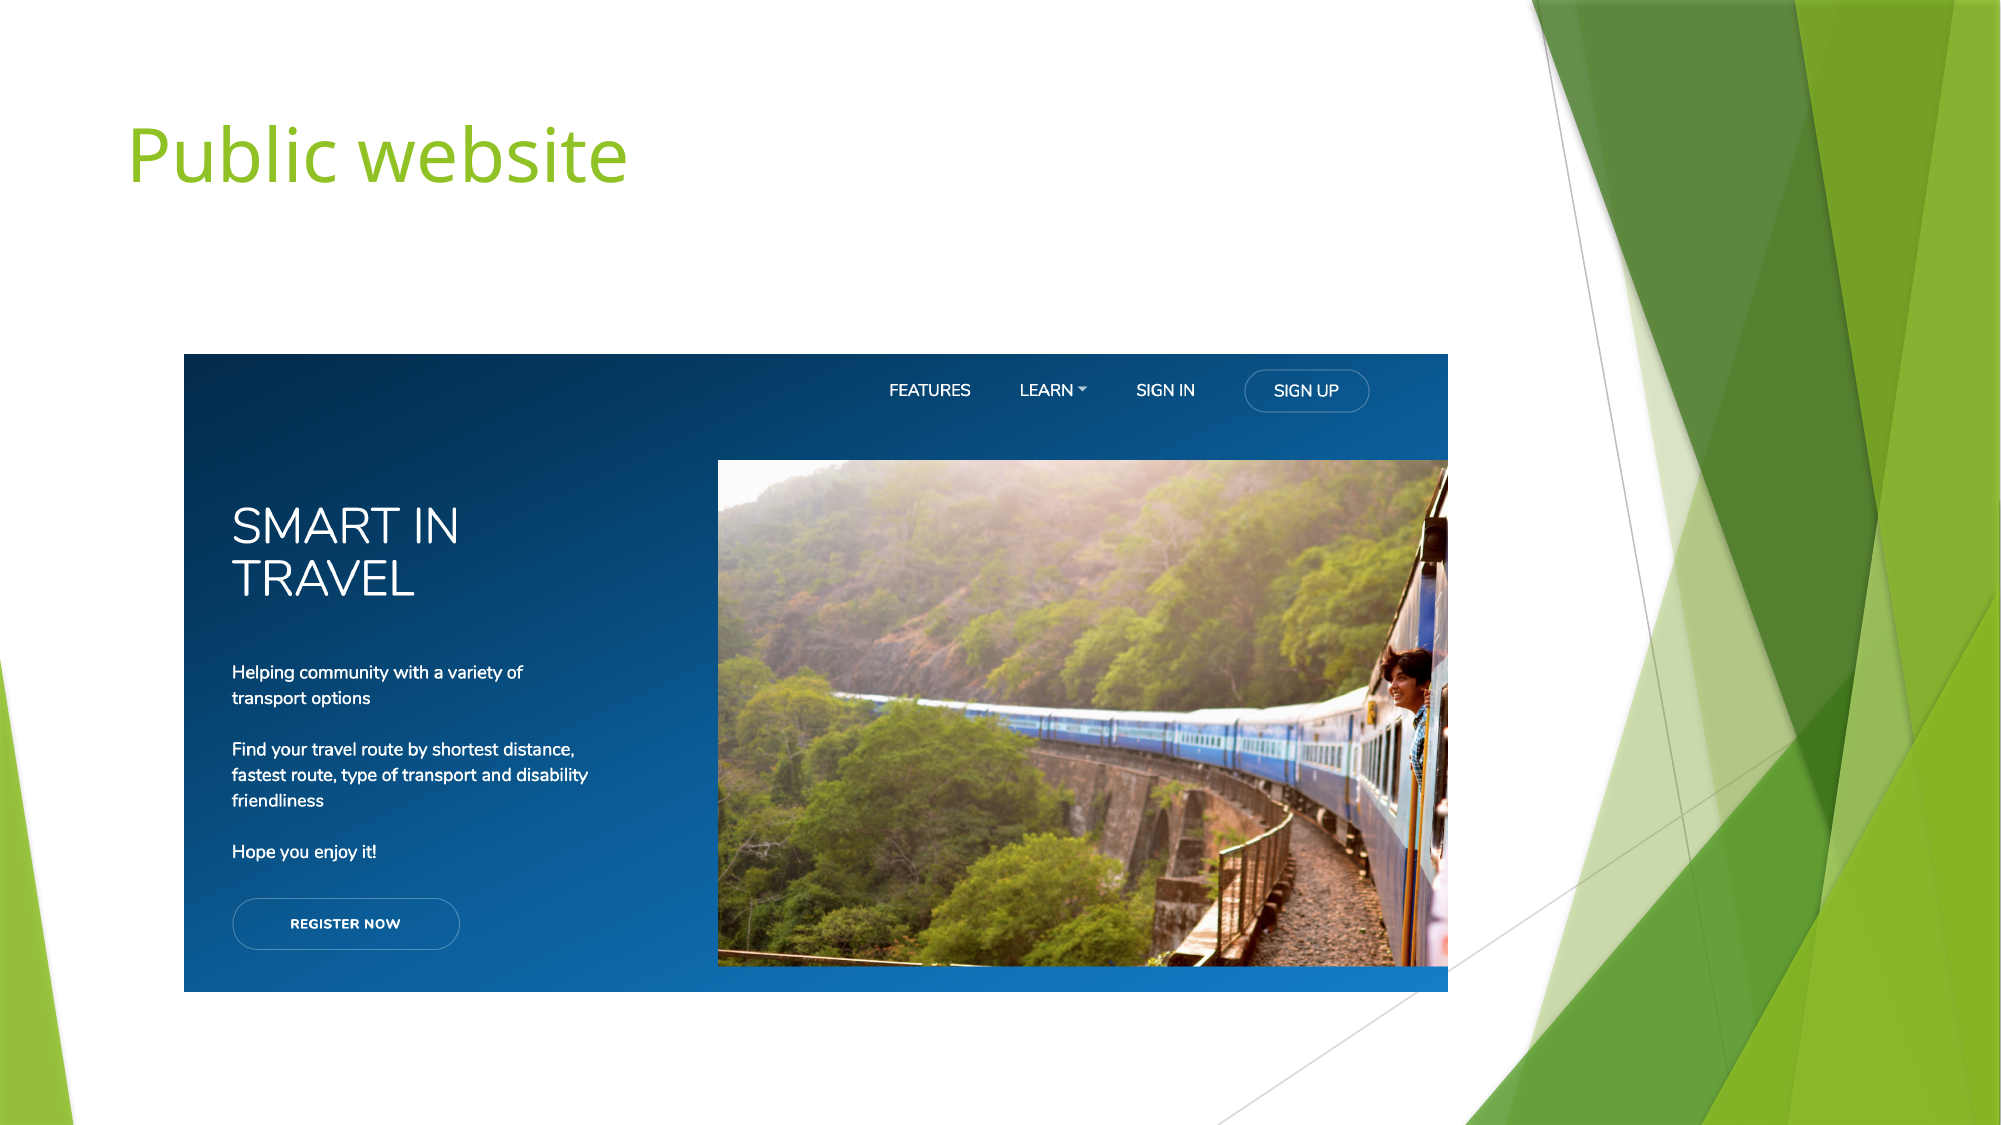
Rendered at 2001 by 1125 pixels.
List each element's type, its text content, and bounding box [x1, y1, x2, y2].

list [184, 353, 1449, 992]
title Public website [111, 99, 1522, 317]
